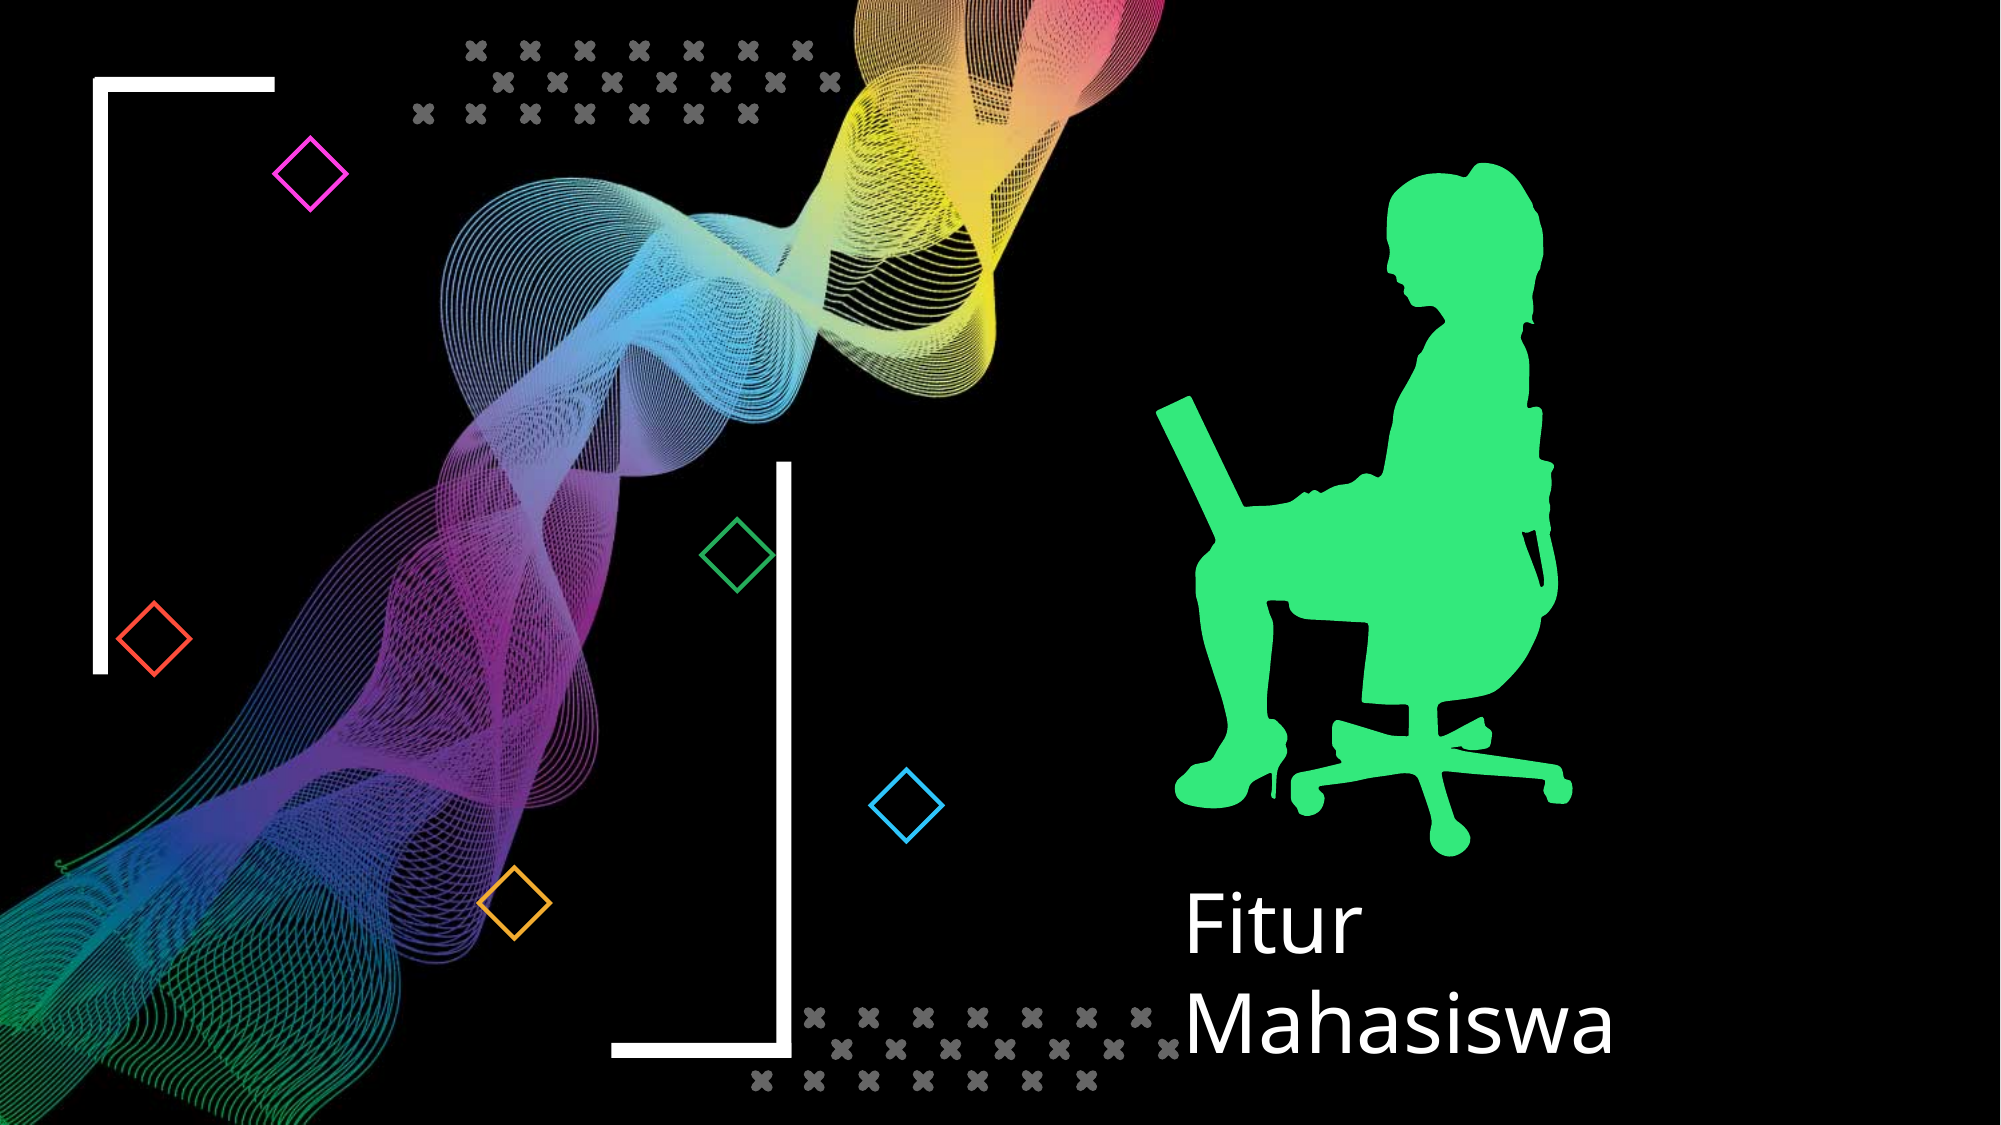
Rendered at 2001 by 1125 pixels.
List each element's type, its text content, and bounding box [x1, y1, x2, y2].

text_box [477, 866, 552, 940]
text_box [0, 284, 483, 467]
text_box Fitur Mahasiswa [1168, 862, 1739, 1078]
text_box [699, 517, 775, 593]
text_box [273, 136, 348, 212]
text_box [116, 601, 192, 677]
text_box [410, 37, 841, 125]
picture [0, 0, 2001, 1125]
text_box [748, 1004, 1179, 1092]
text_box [403, 669, 1000, 850]
text_box [1155, 162, 1573, 857]
